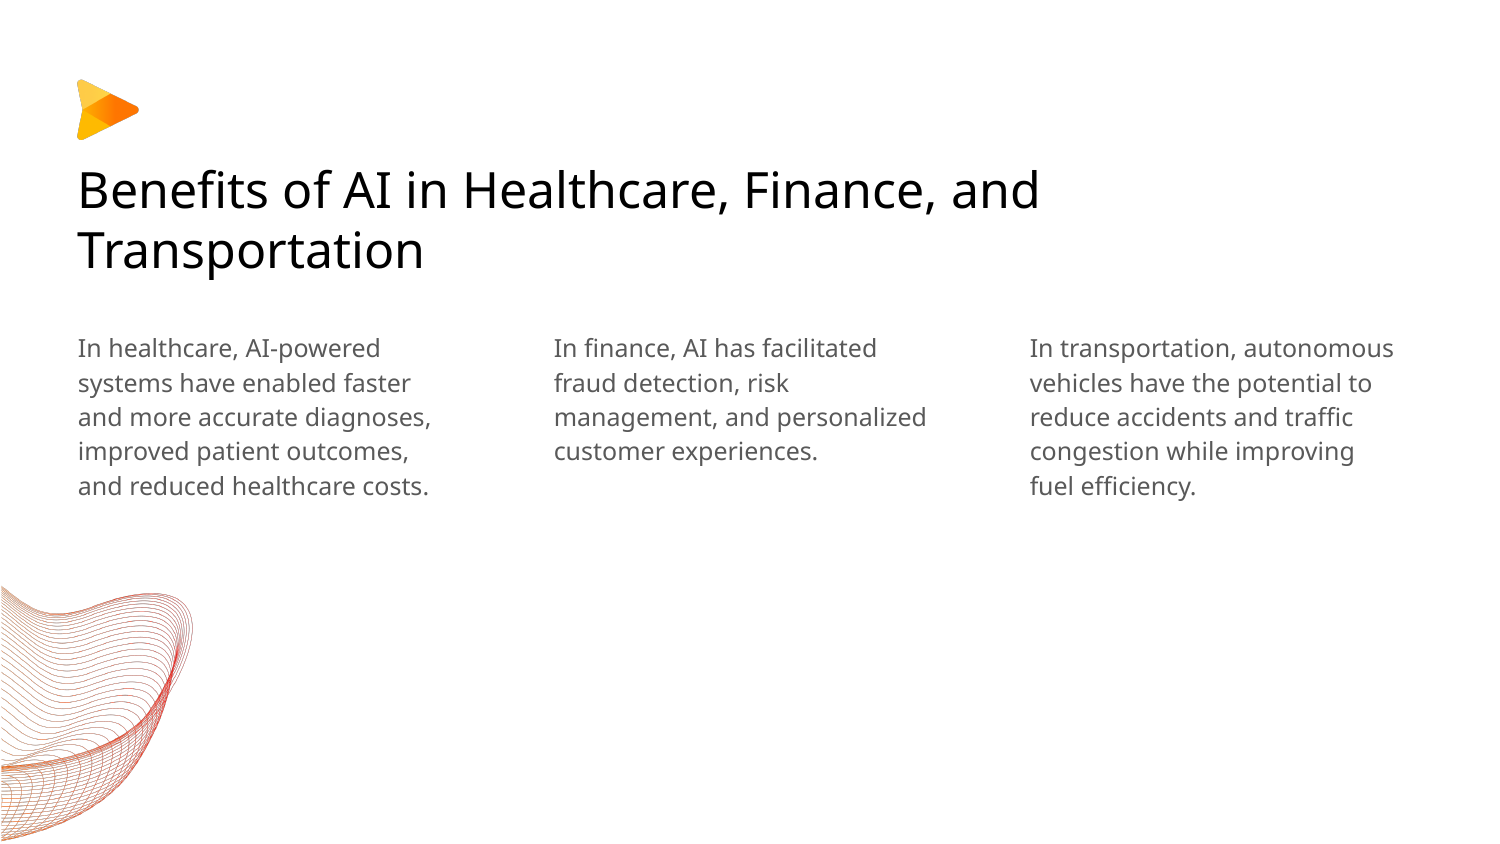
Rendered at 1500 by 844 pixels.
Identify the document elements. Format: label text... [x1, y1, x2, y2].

subtitle In finance, AI has facilitated fraud detection, risk management, and personalized customer experiences. [538, 313, 944, 378]
picture [1, 518, 193, 844]
subtitle In healthcare, AI-powered systems have enabled faster and more accurate diagnoses, improved patient outcomes, and reduced healthcare costs. [62, 313, 468, 380]
title Benefits of AI in Healthcare, Finance, and Transportation [62, 165, 1335, 271]
picture [76, 78, 139, 140]
subtitle In transportation, autonomous vehicles have the potential to reduce accidents and traffic congestion while improving fuel efficiency. [1014, 313, 1420, 378]
